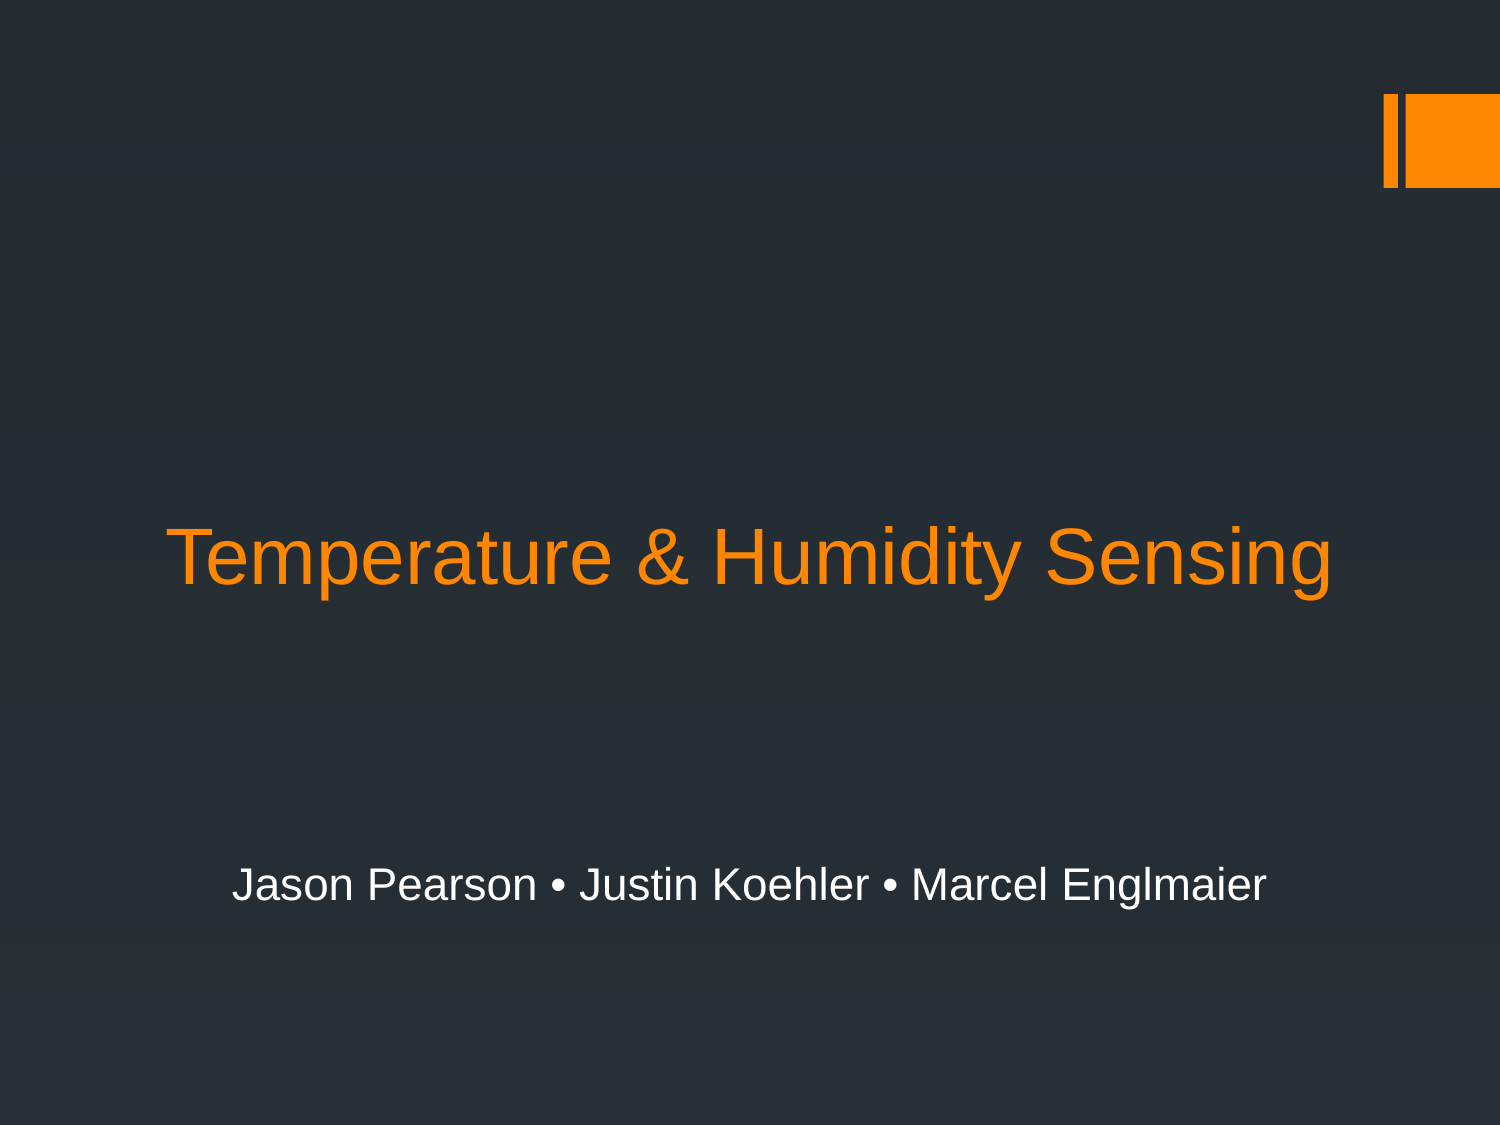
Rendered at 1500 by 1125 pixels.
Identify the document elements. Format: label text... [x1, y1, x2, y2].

title Temperature & Humidity Sensing [150, 412, 1350, 839]
subtitle Jason Pearson • Justin Koehler • Marcel Englmaier [150, 847, 1350, 1036]
